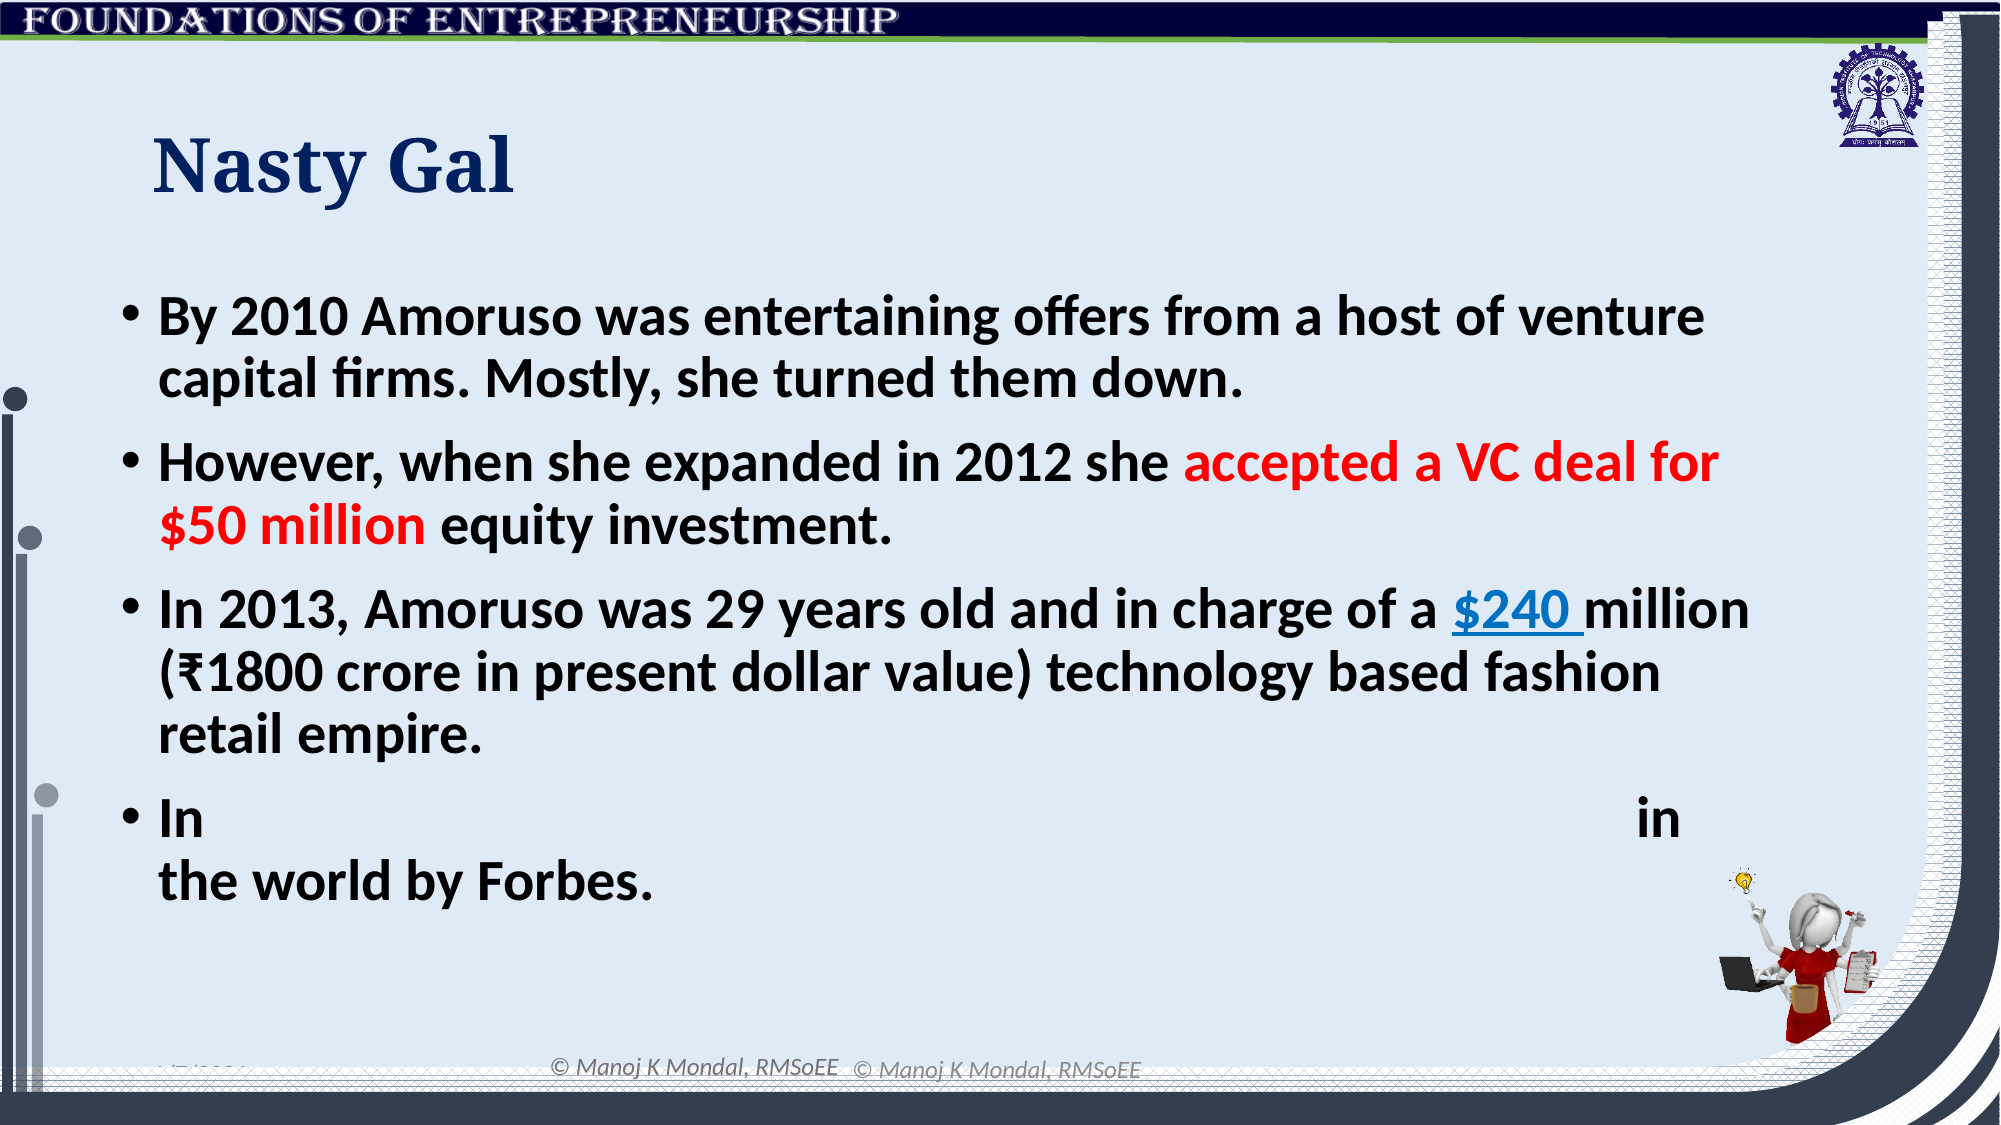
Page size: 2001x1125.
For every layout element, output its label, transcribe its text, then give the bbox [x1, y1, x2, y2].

list By 2010 Amoruso was entertaining offers from a host of venture capital firms. Mostly, she turned them down. However, when she expanded in 2012 she accepted a VC deal for $50 million equity investment. In 2013, Amoruso was 29 years old and in charge of a $240 million (₹1800 crore in present dollar value) technology based fashion retail empire. In 2016, she was named one of the richest self-made women in the world by Forbes. [105, 277, 1778, 1020]
picture [1831, 43, 1924, 147]
picture [0, 0, 2000, 37]
title Nasty Gal [137, 59, 1863, 278]
picture [1710, 859, 1896, 1066]
